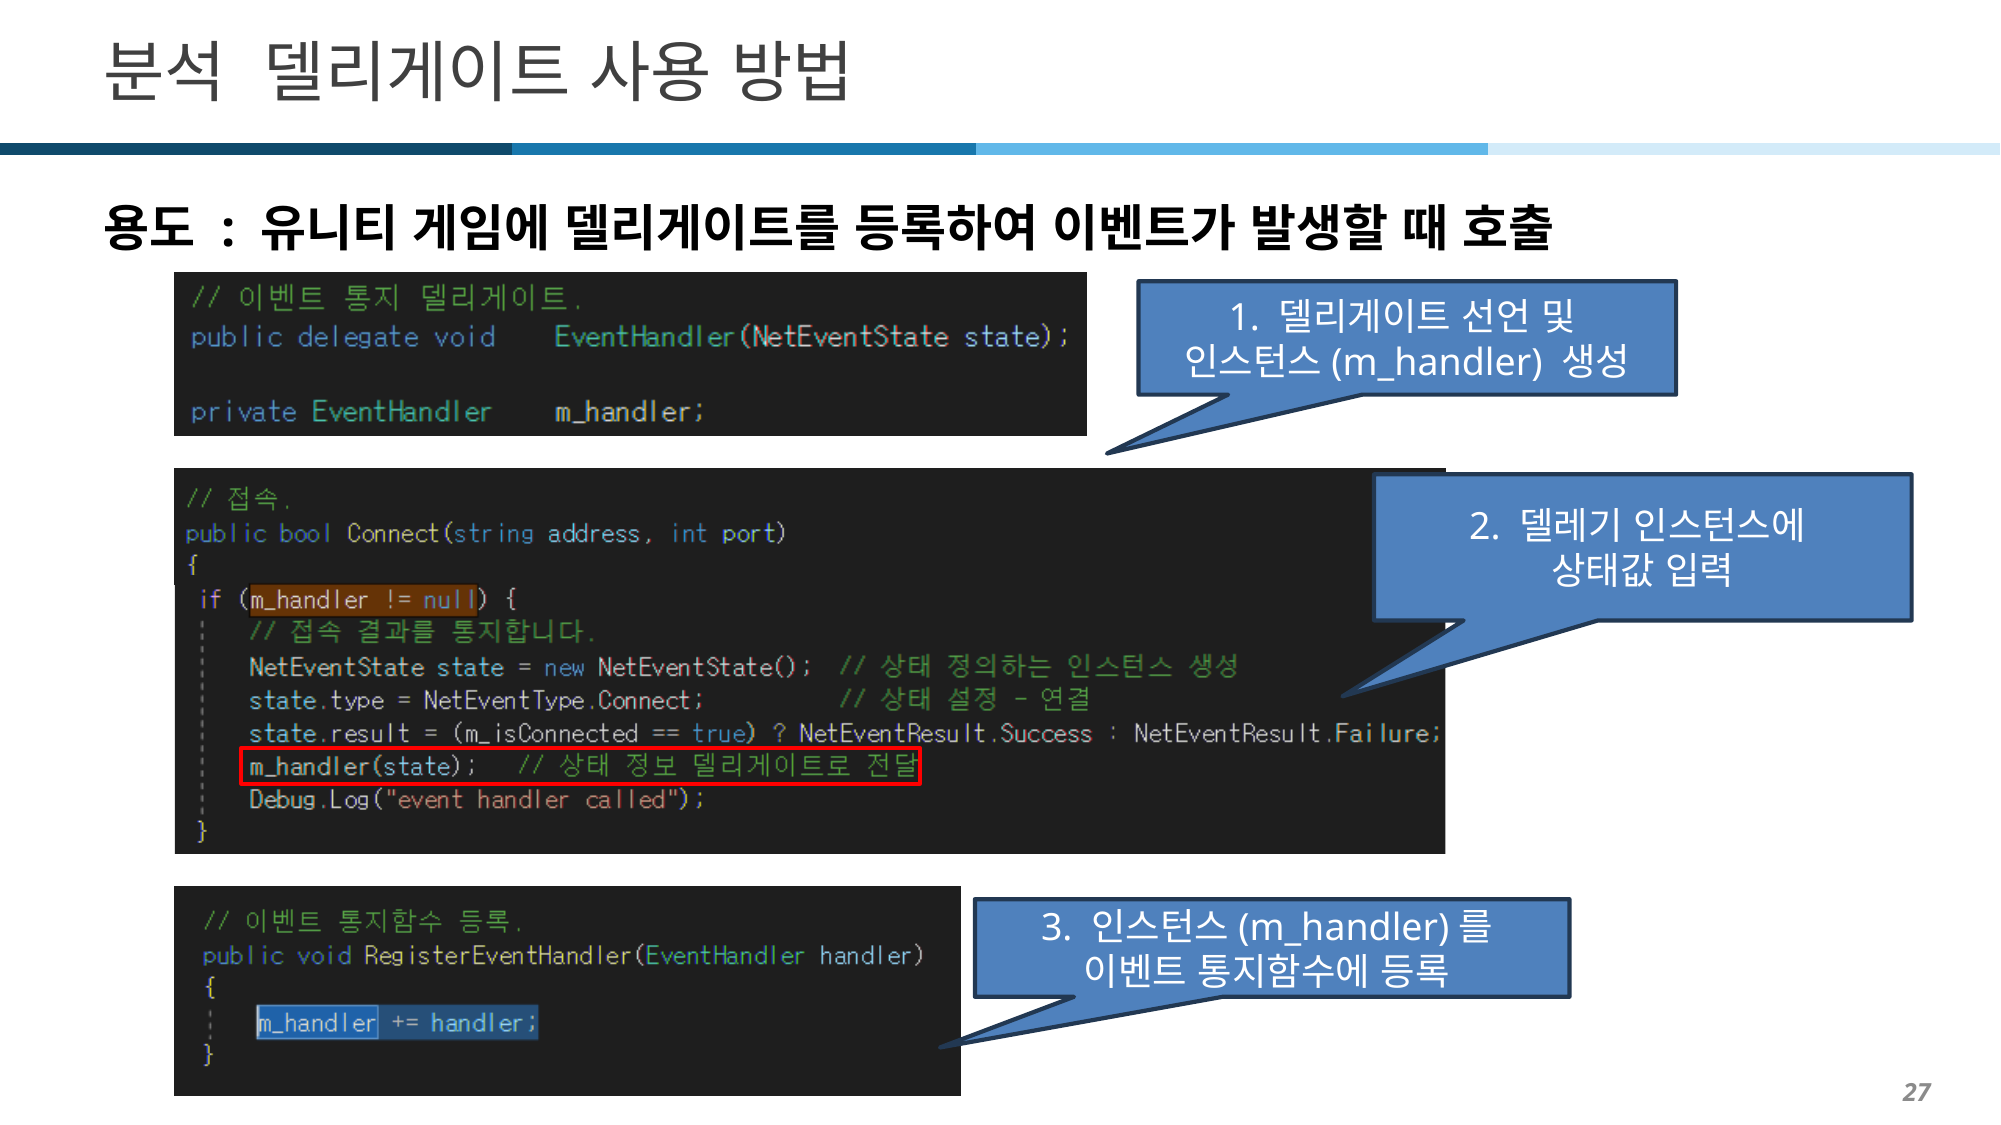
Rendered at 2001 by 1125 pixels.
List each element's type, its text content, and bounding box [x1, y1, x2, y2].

list 용도 : 유니티 게임에 델리게이트를 등록하여 이벤트가 발생할 때 호출 [88, 176, 1920, 813]
text_box 2. 델레기 인스턴스에 상태값 입력 [1448, 472, 1914, 667]
text_box 1. 델리게이트 선언 및 인스턴스(m_handler) 생성 [1104, 279, 1679, 456]
text_box 3. 인스턴스(m_handler)를 이벤트 통지함수에 등록 [965, 897, 1572, 1046]
title 분석 델리게이트 사용 방법 [88, 18, 1920, 122]
picture [174, 272, 1087, 436]
picture [174, 886, 962, 1097]
picture [174, 468, 1446, 854]
